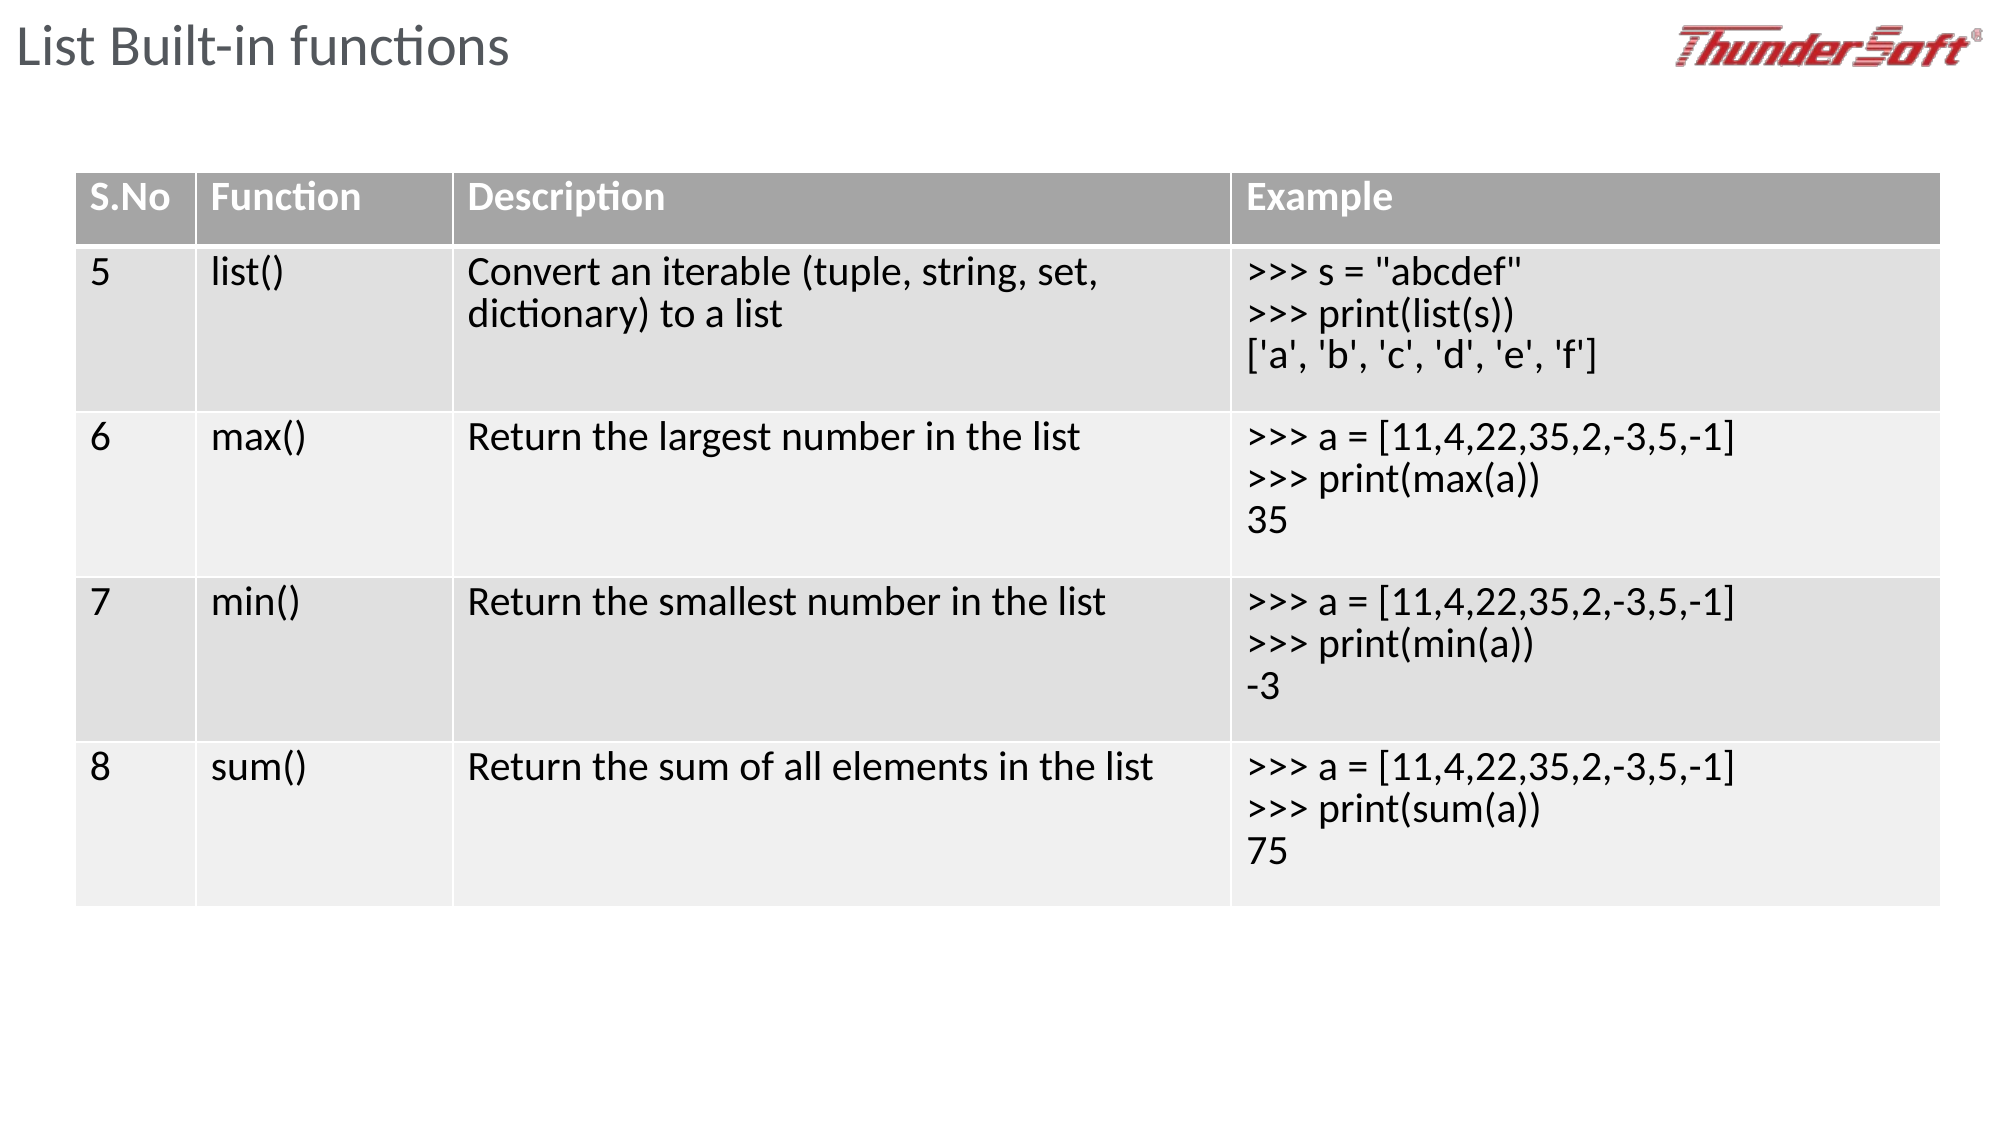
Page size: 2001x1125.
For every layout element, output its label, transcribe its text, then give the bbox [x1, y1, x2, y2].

table_header Function [197, 173, 452, 244]
table_cell 8 [76, 743, 195, 906]
table_cell min() [197, 578, 452, 741]
table_cell Return the sum of all elements in the list [454, 743, 1230, 906]
table_cell Convert an iterable (tuple, string, set, dictionary) to a list [454, 249, 1230, 411]
table_cell list() [197, 249, 452, 411]
table_cell 7 [76, 578, 195, 741]
text_box List Built-in functions [1, 0, 526, 85]
picture [1670, 13, 2000, 86]
table_cell 5 [76, 249, 195, 411]
table_header Description [454, 173, 1230, 244]
table_cell Return the smallest number in the list [454, 578, 1230, 741]
table_cell >>> a = [11,4,22,35,2,-3,5,-1] >>> print(sum(a)) 75 [1232, 743, 1940, 906]
table_cell >>> a = [11,4,22,35,2,-3,5,-1] >>> print(min(a)) -3 [1232, 578, 1940, 741]
table_cell >>> a = [11,4,22,35,2,-3,5,-1] >>> print(max(a)) 35 [1232, 413, 1940, 576]
table_cell max() [197, 413, 452, 576]
table_header Example [1232, 173, 1940, 244]
table_cell 6 [76, 413, 195, 576]
table_cell sum() [197, 743, 452, 906]
table_cell Return the largest number in the list [454, 413, 1230, 576]
table_header S.No [76, 173, 195, 244]
table_cell >>> s = "abcdef" >>> print(list(s)) ['a', 'b', 'c', 'd', 'e', 'f'] [1232, 249, 1940, 411]
